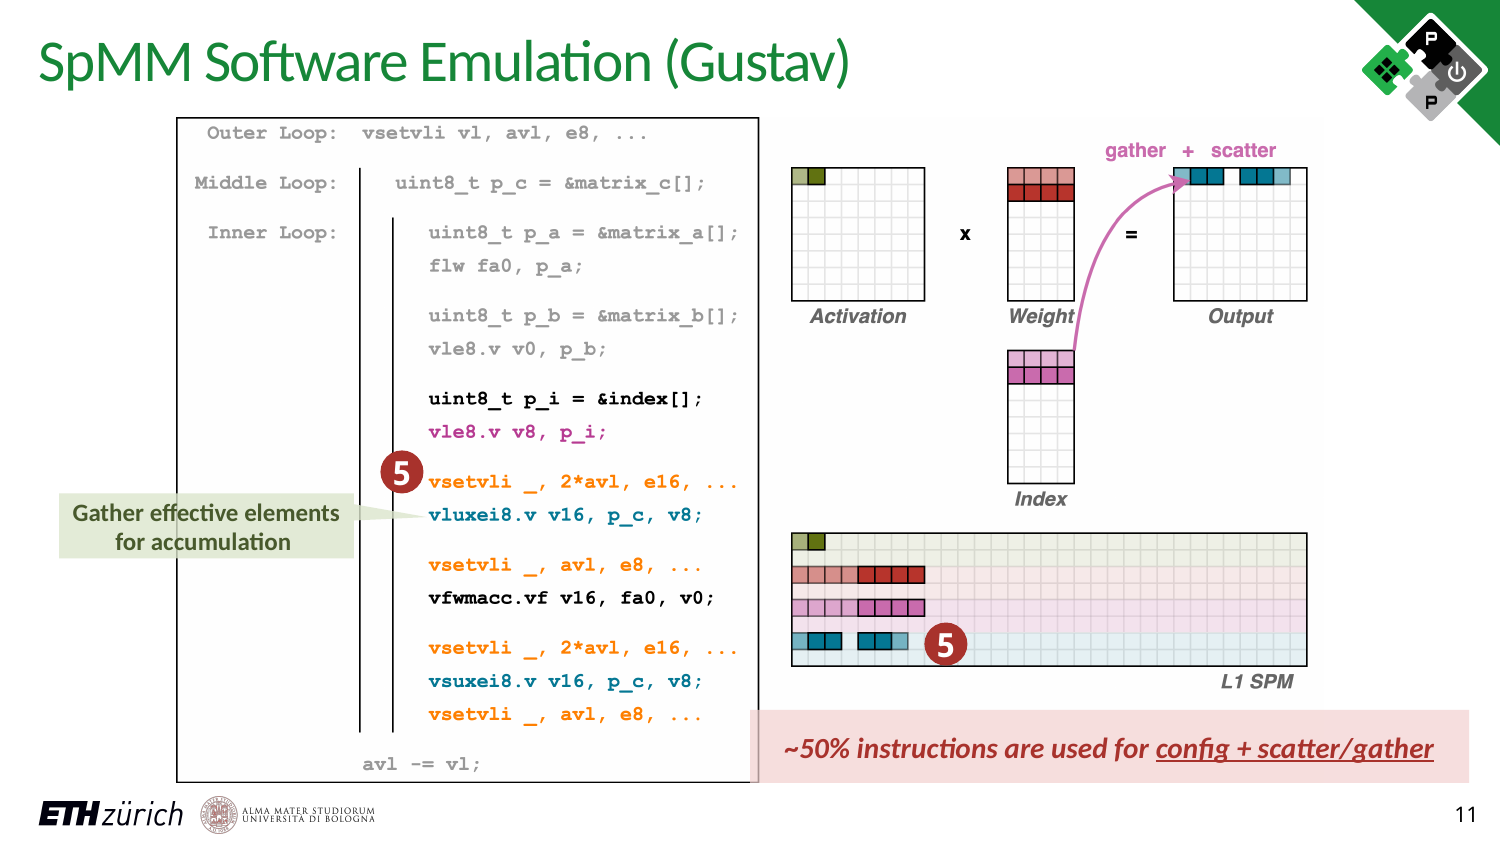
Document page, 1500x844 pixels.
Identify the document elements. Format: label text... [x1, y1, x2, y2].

text_box ~50% instructions are used for config + scatter/gather [749, 709, 1470, 784]
picture [242, 805, 375, 822]
text_box Gather effective elements for accumulation [58, 492, 176, 560]
picture [38, 801, 183, 826]
slide_number 11 [1420, 799, 1491, 837]
picture [176, 117, 1324, 783]
picture [1361, 18, 1483, 122]
picture [199, 796, 239, 835]
title SpMM Software Emulation (Gustav) [38, 22, 1352, 103]
